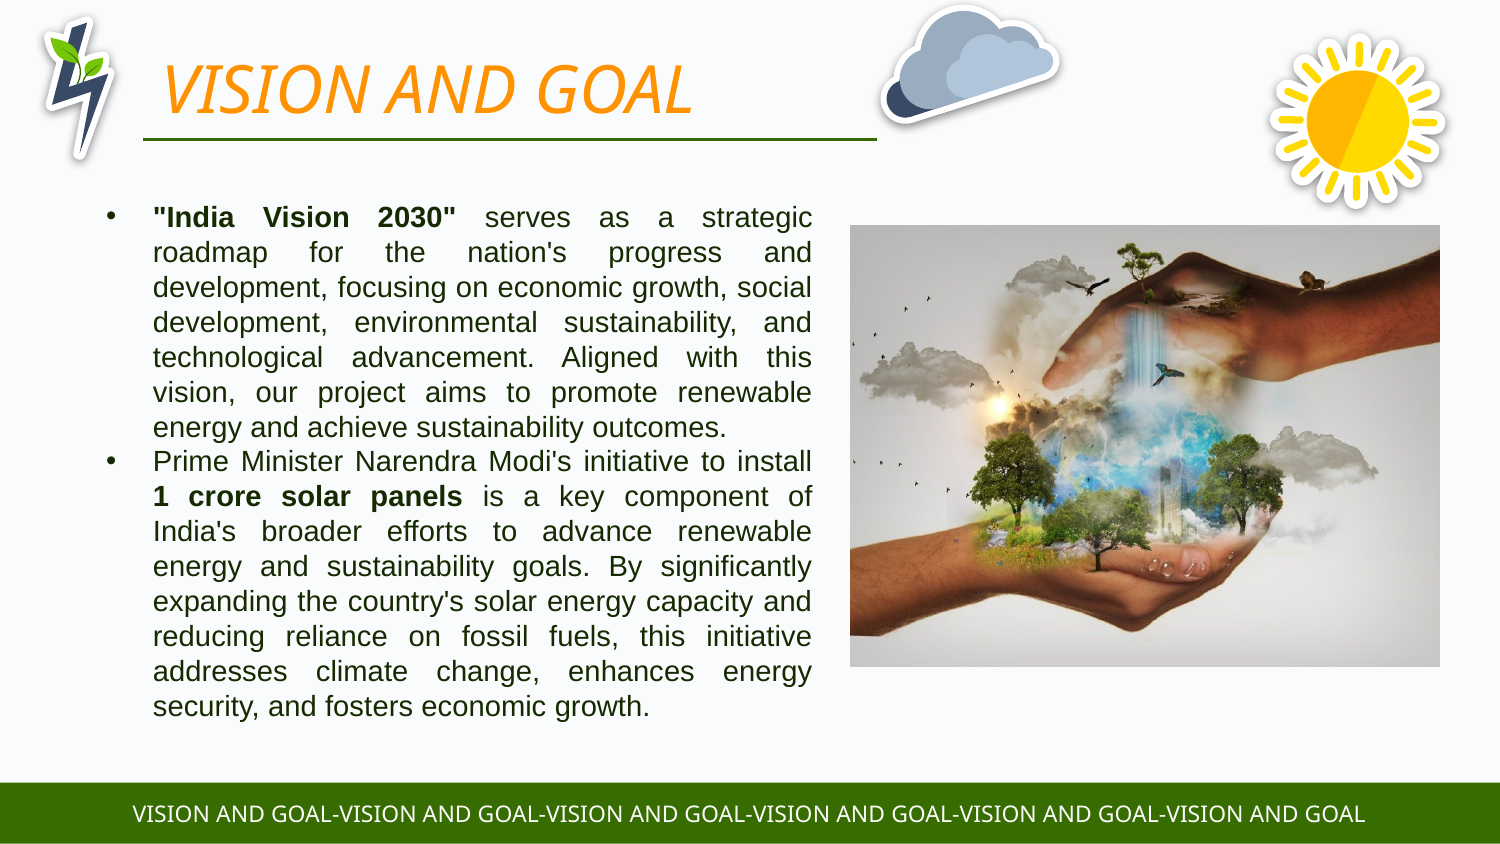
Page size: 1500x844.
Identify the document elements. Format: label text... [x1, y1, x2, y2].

subtitle "India Vision 2030" serves as a strategic roadmap for the nation's progress and development, focusing on economic growth, social development, environmental sustainability, and technological advancement. Aligned with this vision, our project aims to promote renewable energy and achieve sustainability outcomes. Prime Minister Narendra Modi's initiative to install 1 crore solar panels is a key component of India's broader efforts to advance renewable energy and sustainability goals. By significantly expanding the country's solar energy capacity and reducing reliance on fossil fuels, this initiative addresses climate change, enhances energy security, and fosters economic growth. [68, 183, 829, 751]
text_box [875, 11, 1048, 99]
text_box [48, 28, 113, 151]
subtitle VISION AND GOAL-VISION AND GOAL-VISION AND GOAL-VISION AND GOAL-VISION AND GOAL-VISION AND GOAL [0, 782, 1500, 844]
title VISION AND GOAL [146, 28, 907, 142]
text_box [1275, 39, 1440, 204]
picture [850, 225, 1440, 668]
